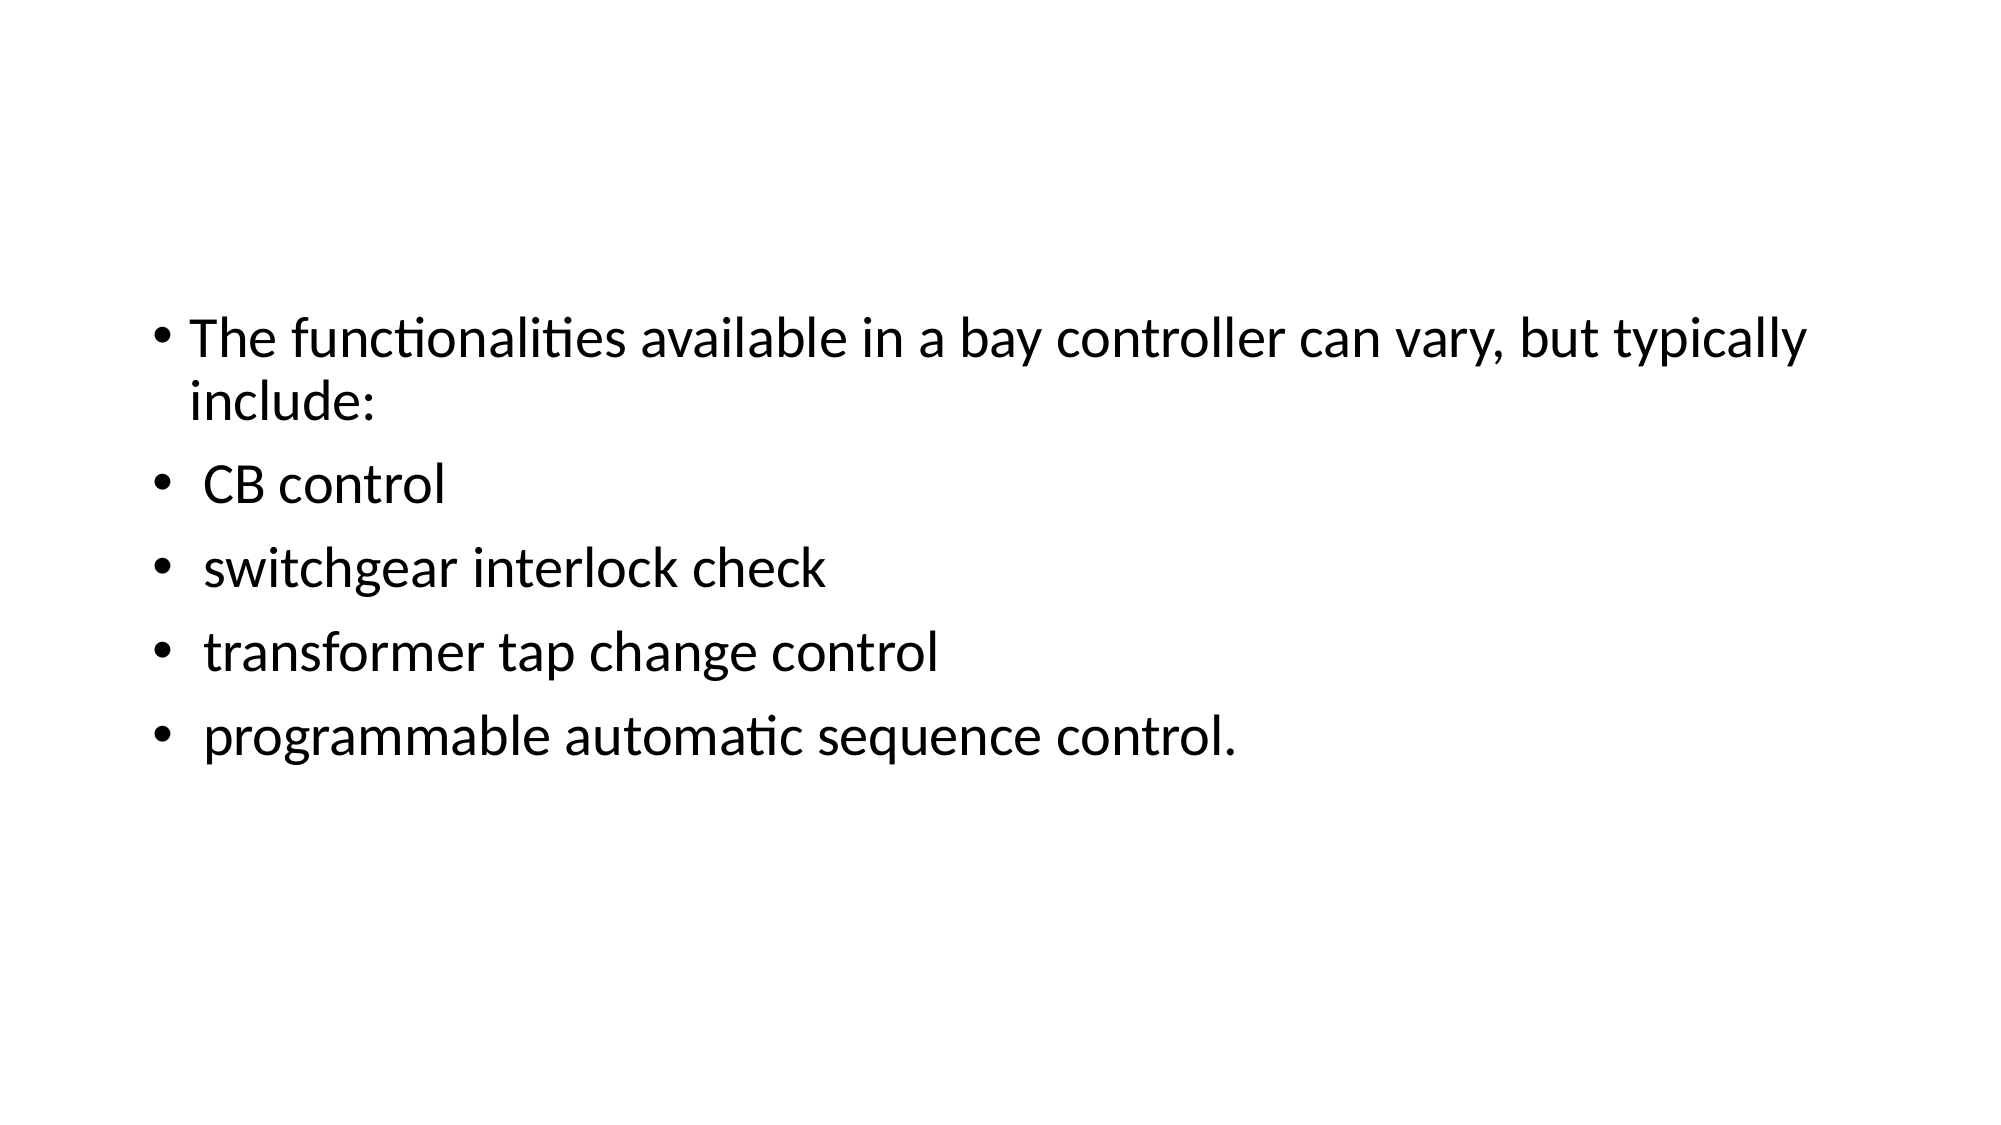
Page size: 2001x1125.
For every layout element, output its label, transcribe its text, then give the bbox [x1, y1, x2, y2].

list The functionalities available in a bay controller can vary, but typically include: CB control switchgear interlock check transformer tap change control programmable automatic sequence control. [137, 299, 1863, 1014]
